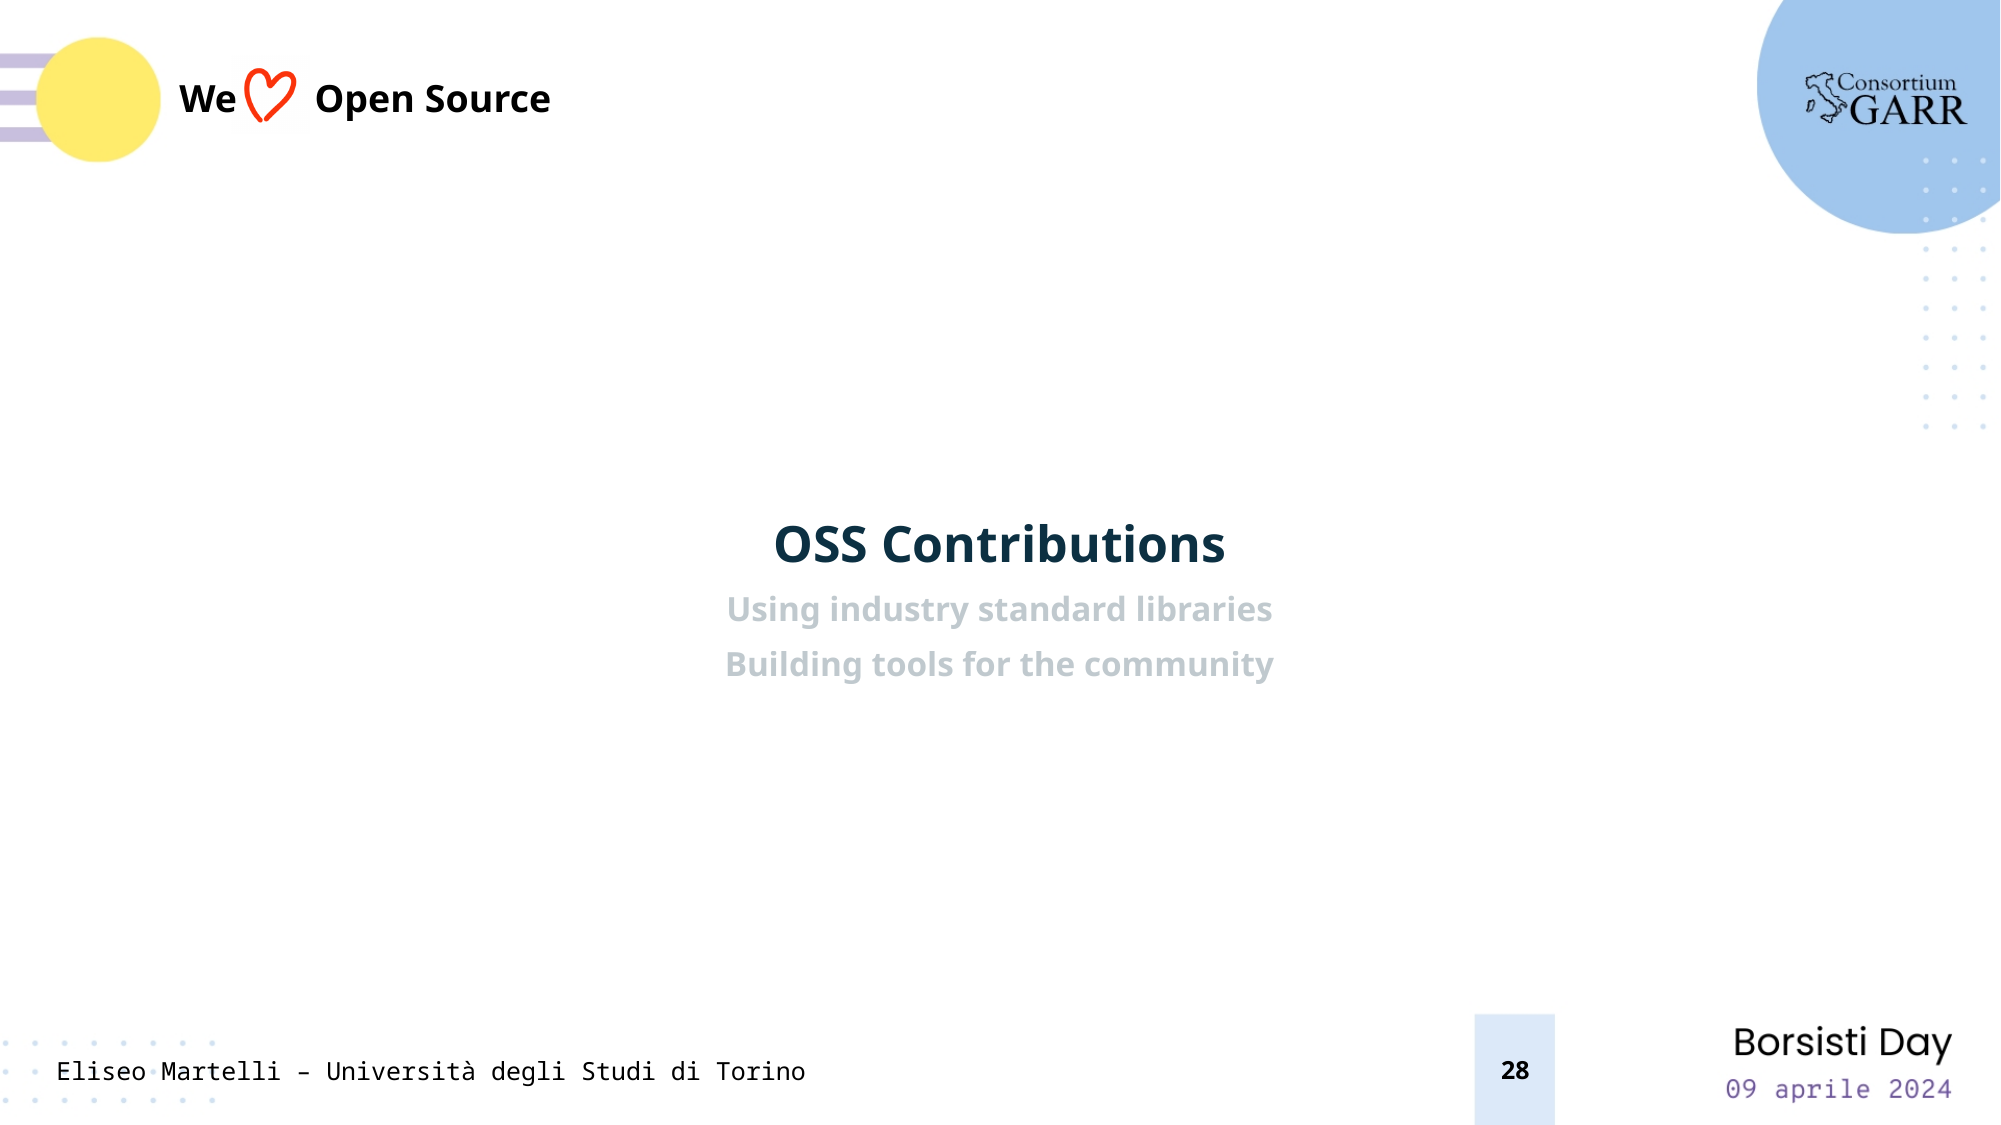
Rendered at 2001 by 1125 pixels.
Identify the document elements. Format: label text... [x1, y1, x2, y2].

text_box OSS Contributions [631, 504, 1369, 580]
slide_number 28 [1476, 1046, 1555, 1095]
picture [0, 0, 2001, 1125]
text_box Using industry standard libraries [631, 580, 1369, 635]
text_box We Open Source [164, 67, 231, 127]
footer Eliseo Martelli – Università degli Studi di Torino [41, 1047, 1349, 1104]
text_box Building tools for the community [631, 635, 1369, 691]
text_box We Open Source [311, 67, 567, 127]
